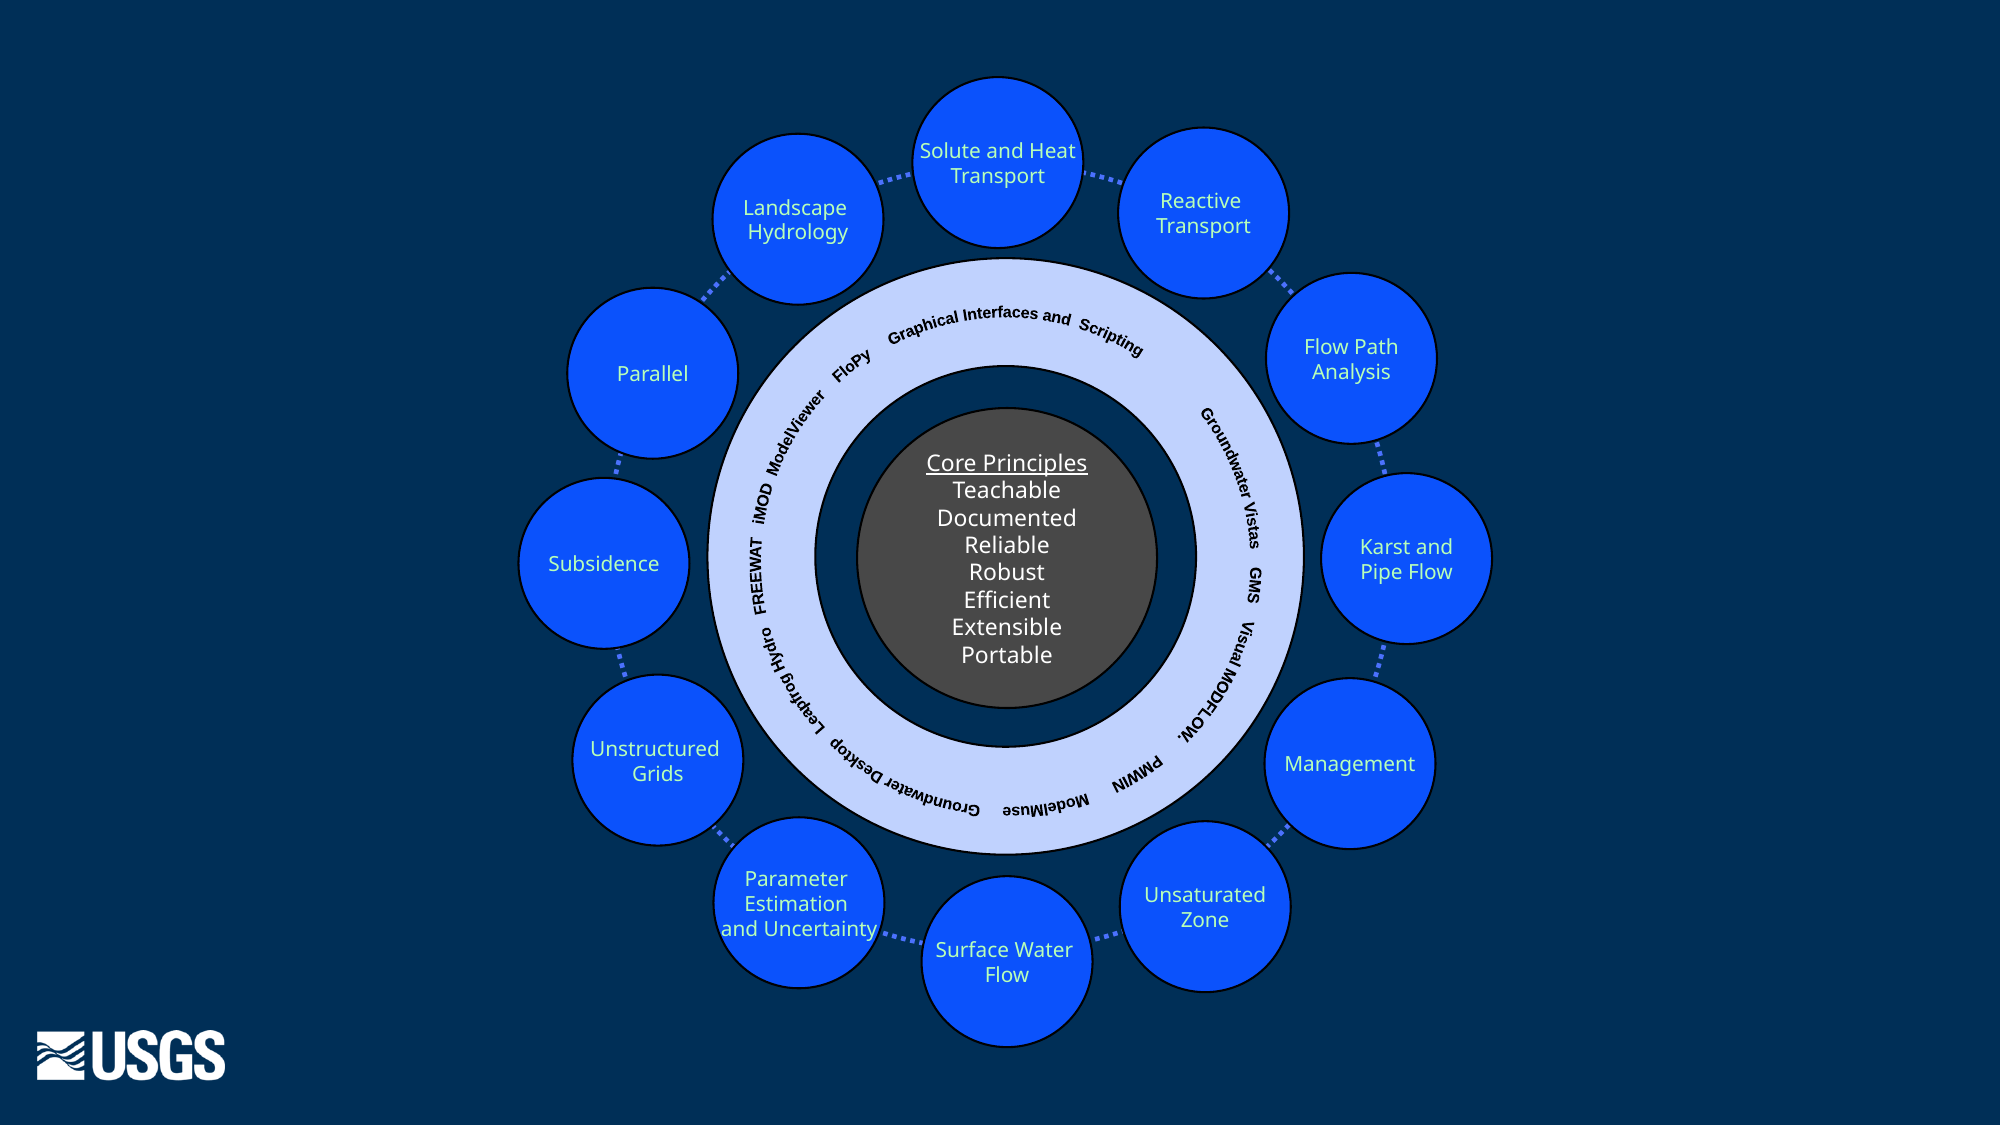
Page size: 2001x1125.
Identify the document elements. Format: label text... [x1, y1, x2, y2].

text_box Landscape Hydrology [712, 133, 884, 305]
text_box [614, 172, 1386, 944]
text_box Subsidence [518, 477, 690, 649]
text_box Flow Path Analysis [1265, 272, 1437, 444]
text_box [707, 258, 1304, 855]
text_box Management [1264, 678, 1436, 850]
text_box Reactive Transport [1118, 127, 1290, 299]
text_box Groundwater Vistas GMS Visual MODFLOW. PMWIN ModelMuse Groundwater Desktop Leapfrog Hydro FREEWAT iMOD ModelViewer FloPy Graphical Interfaces and Scripting [766, 389, 825, 476]
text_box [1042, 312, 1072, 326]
text_box Surface Water Flow [921, 876, 1093, 1048]
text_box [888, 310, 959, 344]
text_box Unstructured Grids [572, 674, 744, 846]
text_box Solute and Heat Transport [912, 77, 1084, 249]
text_box Karst and Pipe Flow [1321, 473, 1493, 645]
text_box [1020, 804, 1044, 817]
text_box Core Principles Teachable Documented Reliable Robust Efficient Extensible Portable [857, 408, 1158, 709]
text_box Parameter Estimation and Uncertainty [713, 817, 885, 989]
text_box Parallel [567, 287, 739, 459]
text_box Unsaturated Zone [1119, 821, 1291, 993]
